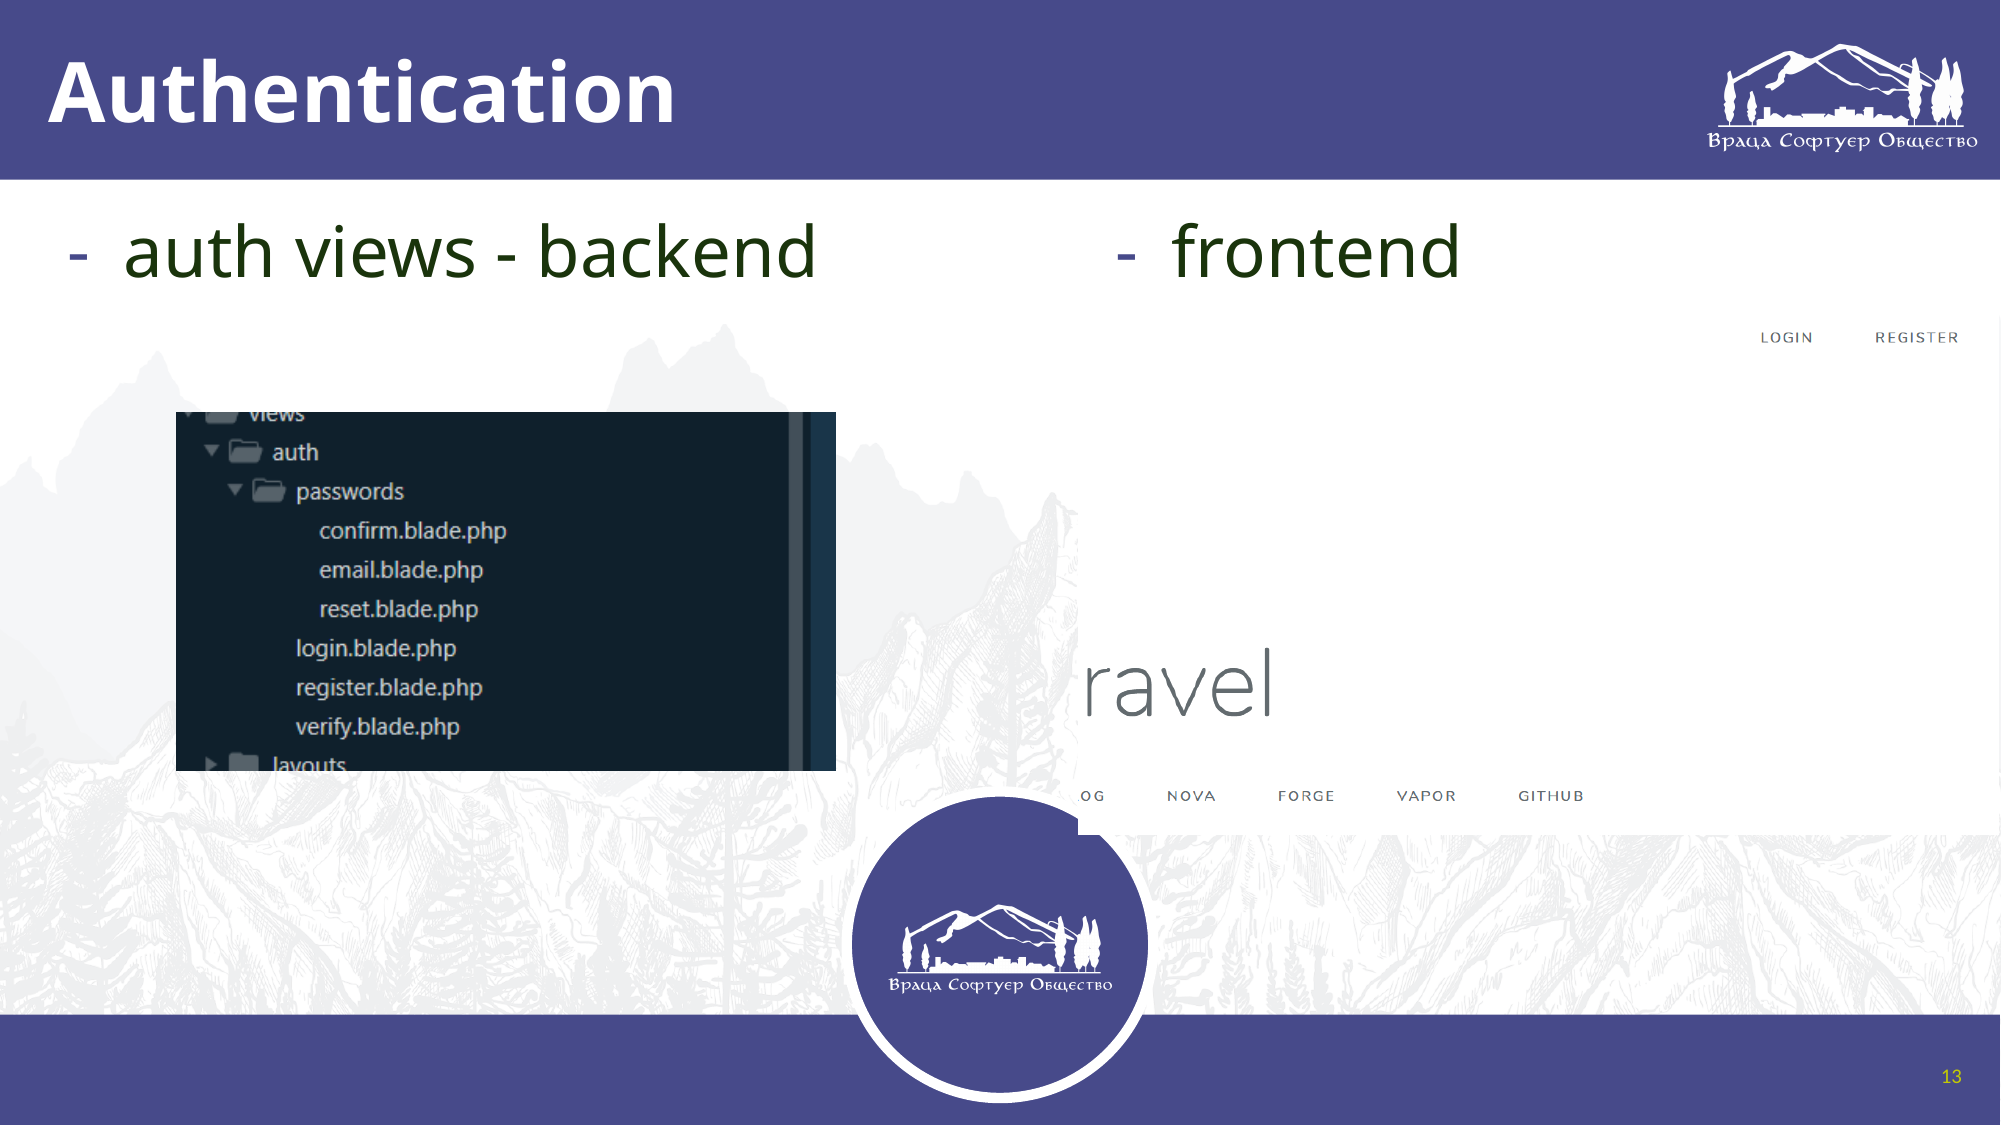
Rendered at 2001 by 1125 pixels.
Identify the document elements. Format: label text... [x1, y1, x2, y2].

slide_number 13 [1897, 1049, 1968, 1101]
picture [885, 884, 1115, 1005]
picture [1703, 19, 1981, 165]
picture [1078, 302, 1999, 835]
title Authentication [31, 16, 1591, 162]
list frontend [1078, 196, 1969, 302]
list frontend [1078, 842, 1969, 988]
list auth views - backend [31, 196, 922, 988]
picture [175, 412, 836, 771]
